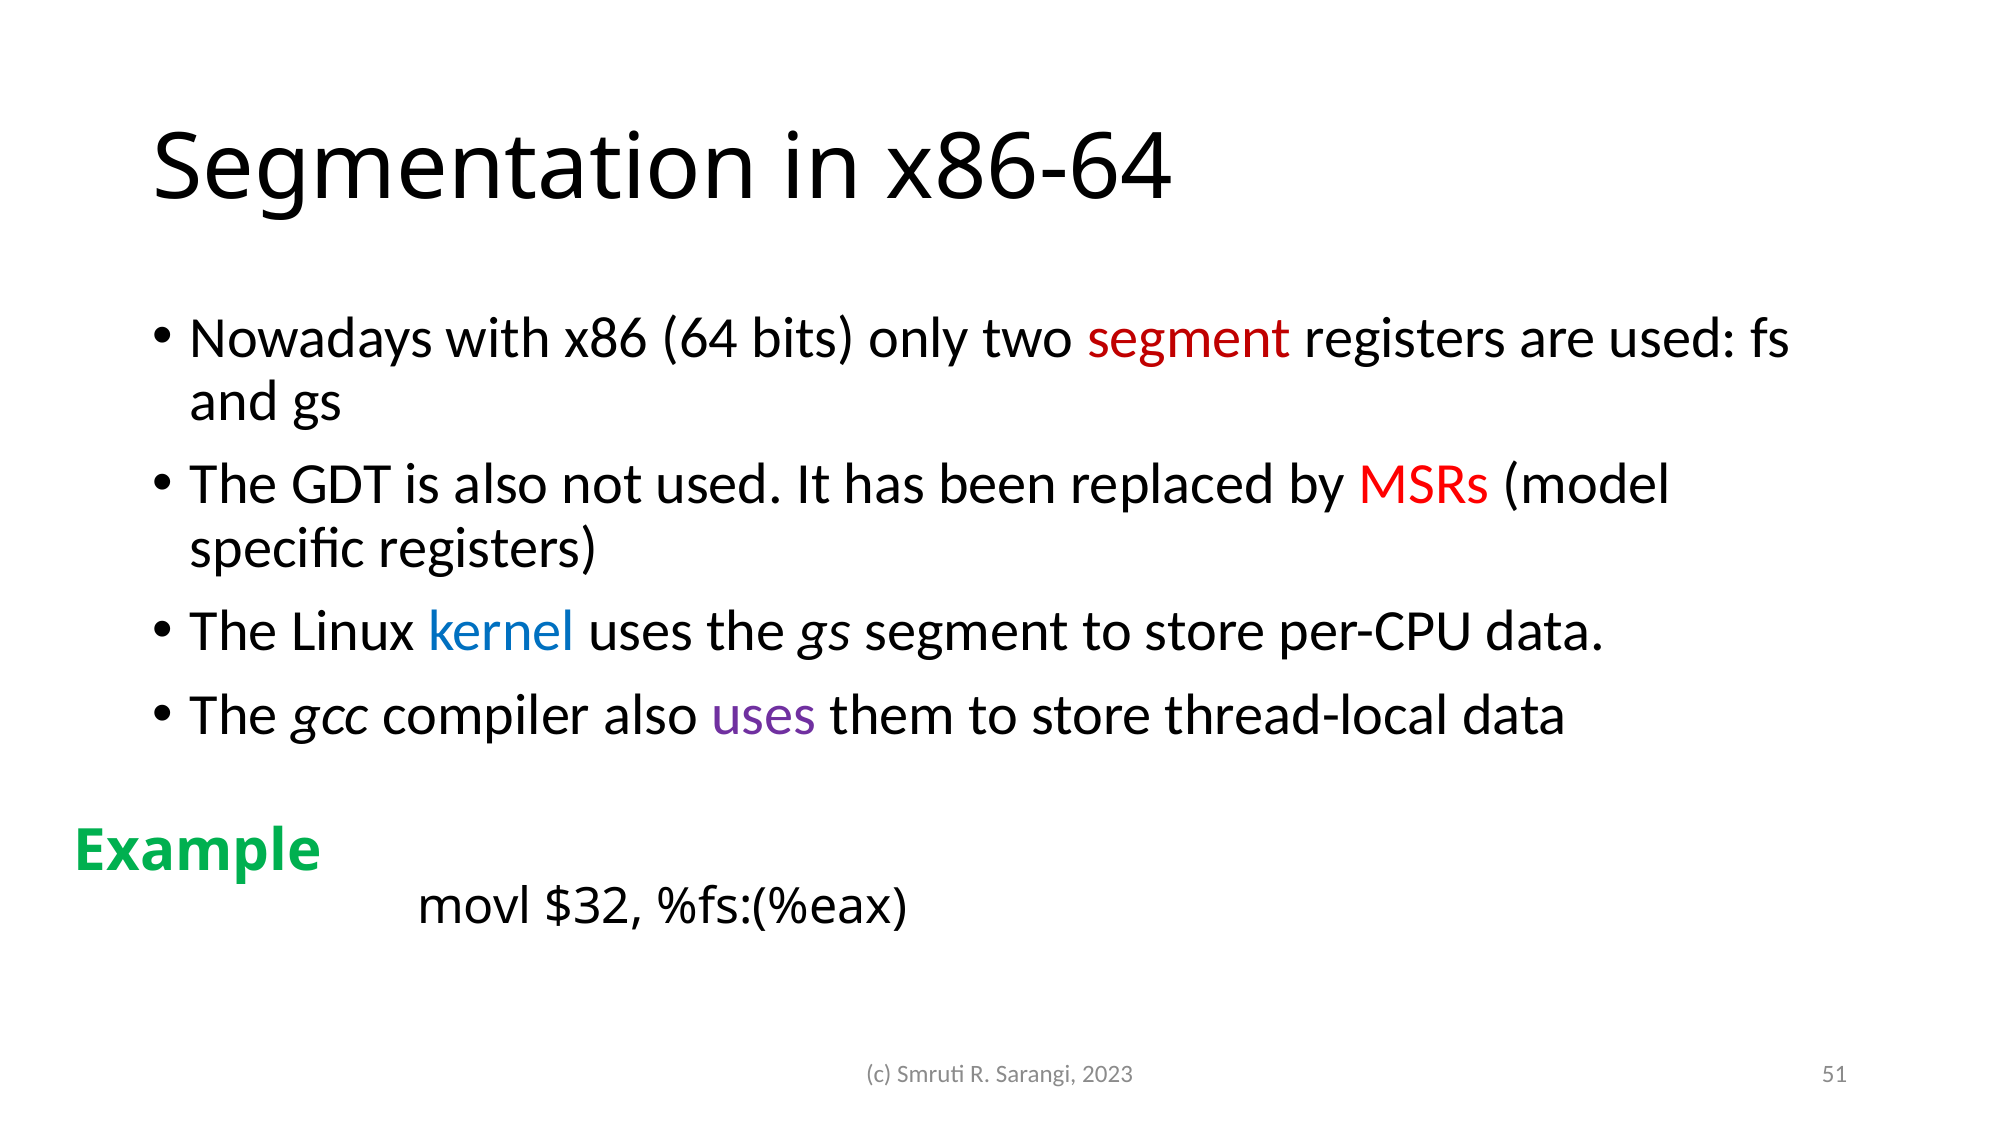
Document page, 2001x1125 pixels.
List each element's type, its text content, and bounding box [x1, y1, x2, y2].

title Segmentation in x86-64 [137, 59, 1863, 278]
footer (c) Smruti R. Sarangi, 2023 [662, 1042, 1338, 1103]
text_box Example [59, 804, 337, 890]
list Nowadays with x86 (64 bits) only two segment registers are used: fs and gs The GDT is also not used. It has been replaced by MSRs (model specific registers) The Linux kernel uses the gs segment to store per-CPU data. The gcc compiler also uses them to store thread-local data [137, 299, 1863, 765]
slide_number 51 [1412, 1042, 1863, 1103]
text_box movl $32, %fs:(%eax) [402, 865, 923, 941]
